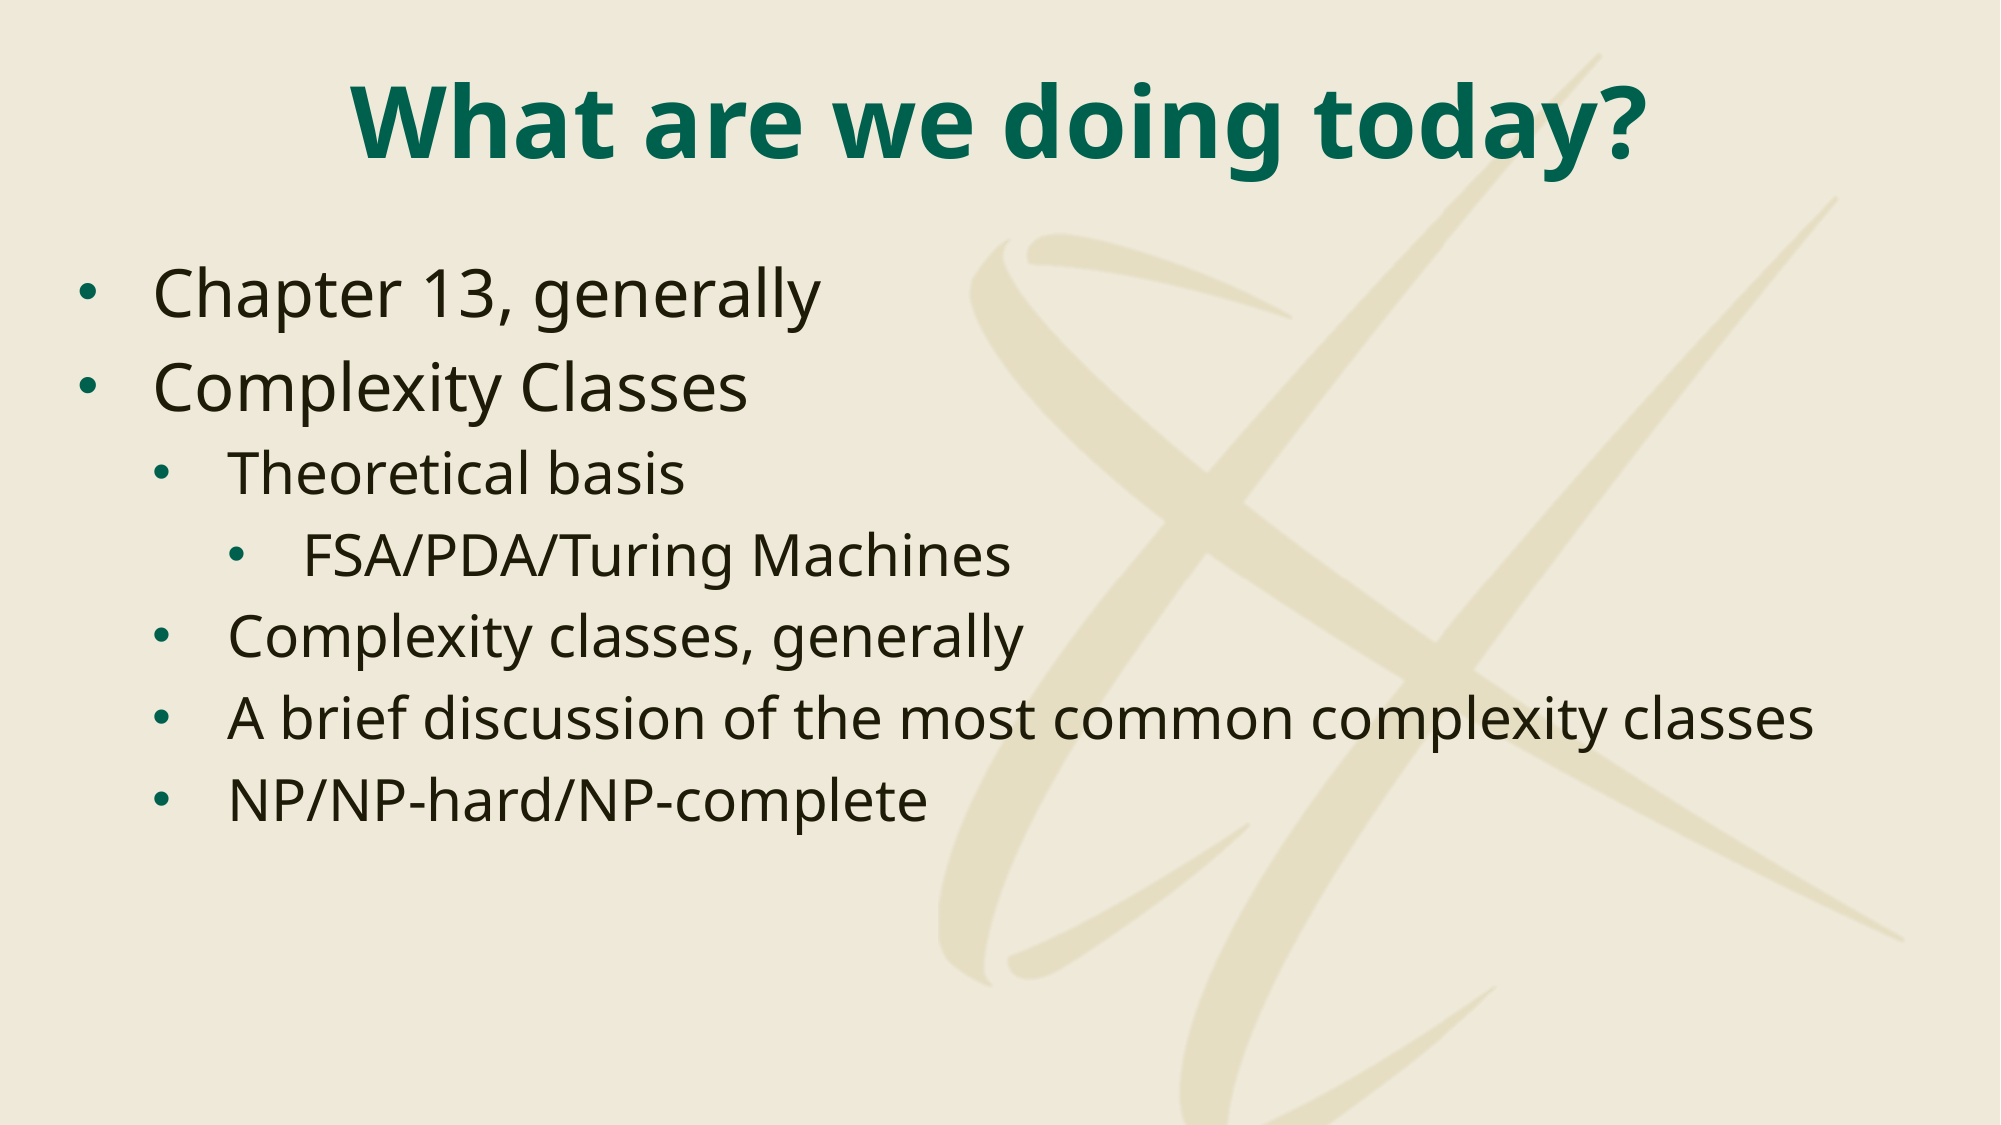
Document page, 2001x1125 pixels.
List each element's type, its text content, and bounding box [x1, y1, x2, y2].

title What are we doing today? [51, 0, 938, 244]
text_box Chapter 13, generally Complexity Classes Theoretical basis FSA/PDA/Turing Machines Complexity classes, generally A brief discussion of the most common complexity classes NP/NP-hard/NP-complete [62, 243, 938, 1125]
picture [938, 0, 1949, 1125]
